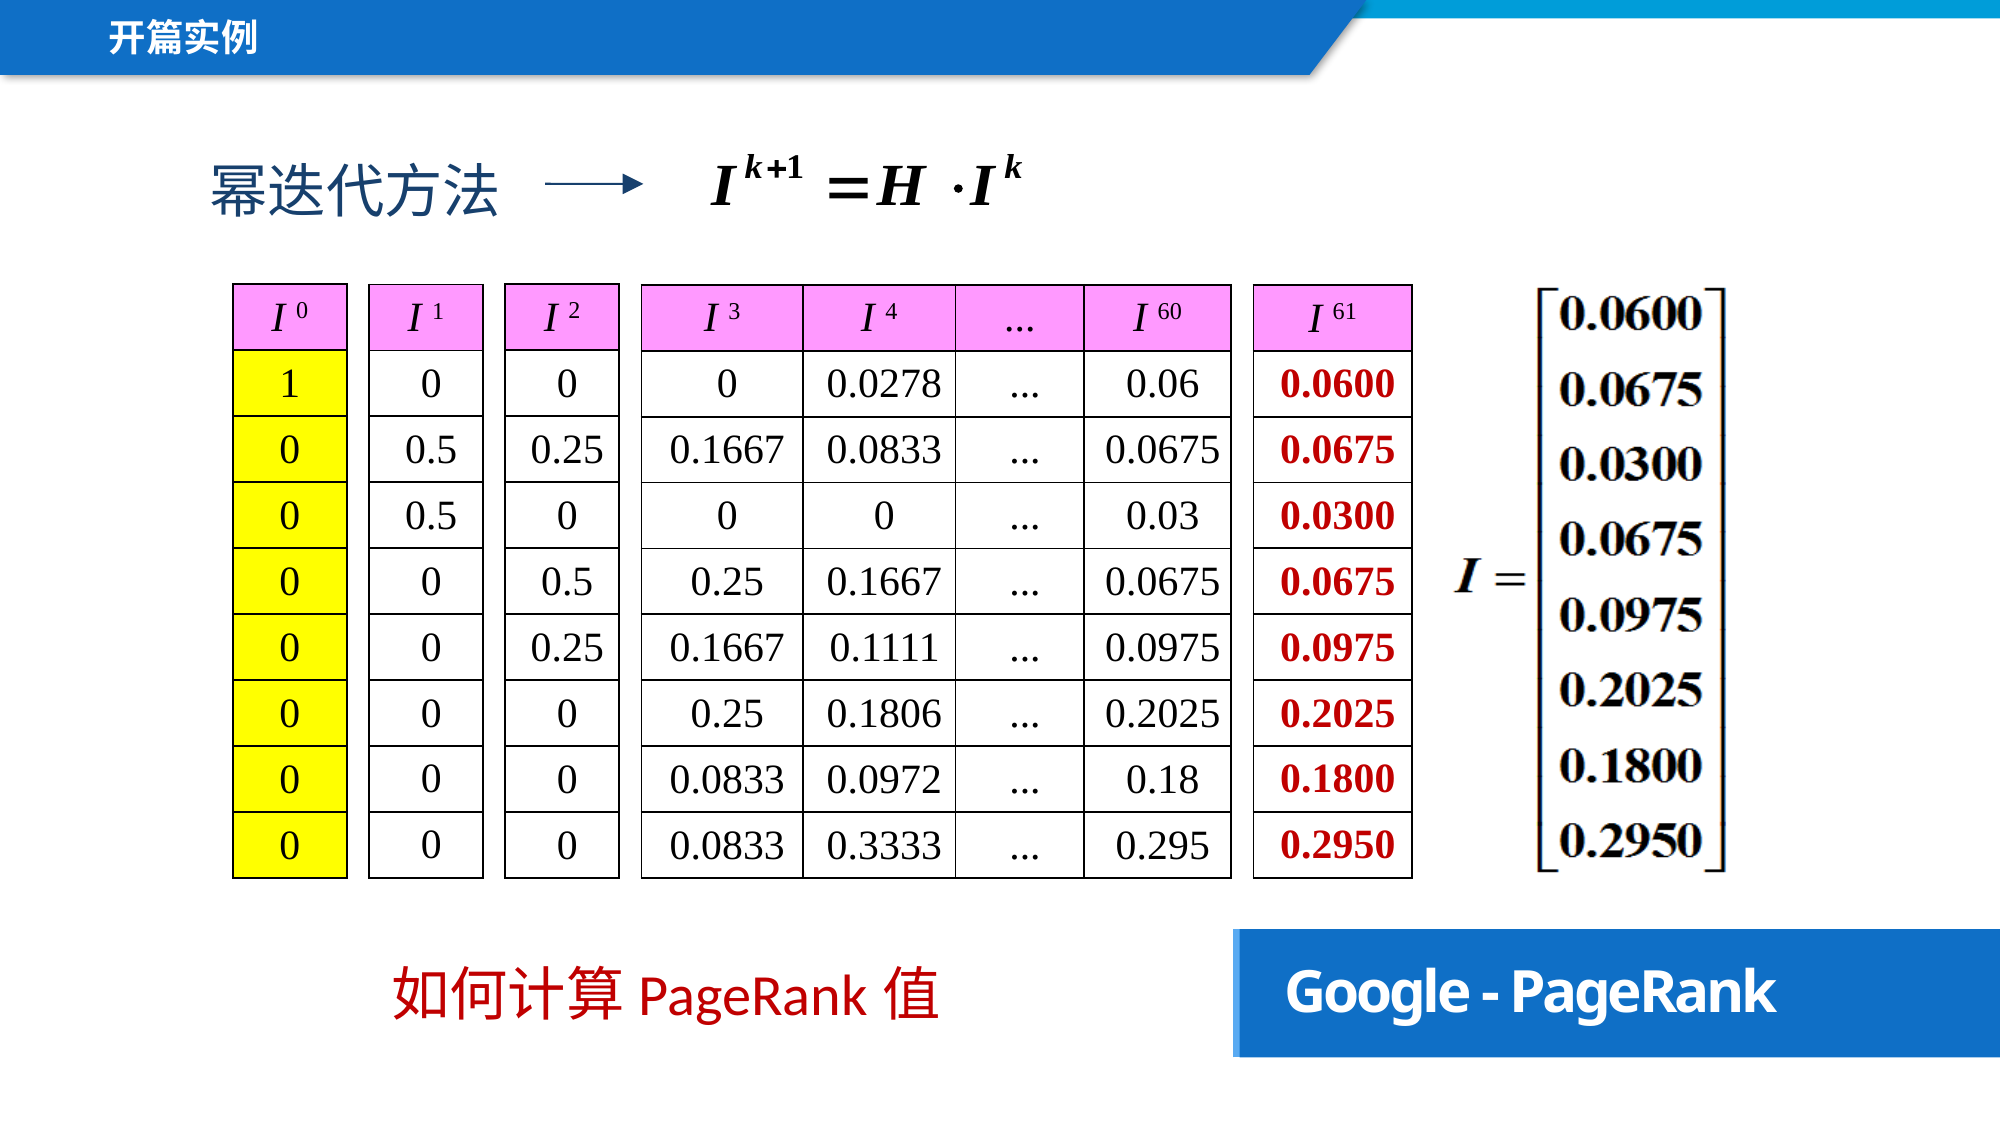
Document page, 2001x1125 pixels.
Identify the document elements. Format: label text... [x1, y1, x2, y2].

table_cell 0.1667 [804, 549, 955, 613]
table_cell 0 [234, 813, 346, 877]
table_cell 0.5 [506, 549, 618, 613]
table_cell 0.25 [642, 681, 802, 745]
table_header I 61 [1254, 286, 1411, 350]
table_cell 0 [370, 681, 482, 745]
table_header I 0 [234, 285, 346, 349]
table_cell 0.0675 [1085, 549, 1230, 613]
table_cell 0.25 [506, 615, 618, 679]
table_cell ... [956, 615, 1083, 679]
table_cell 0.0833 [642, 813, 802, 877]
table_cell ... [956, 418, 1083, 482]
table_cell 0.03 [1085, 483, 1230, 548]
table_cell 0.0833 [642, 747, 802, 811]
table_cell 0 [234, 681, 346, 745]
table_cell 0 [642, 483, 802, 548]
table_cell 0 [234, 615, 346, 679]
table_cell 0 [804, 483, 955, 548]
table_header ... [956, 286, 1083, 350]
table_cell 0 [370, 549, 482, 613]
table_cell 0 [234, 549, 346, 613]
table_cell 0 [370, 351, 482, 415]
table_cell 0 [234, 417, 346, 481]
table_cell 0.0972 [804, 747, 955, 811]
table_cell 0 [642, 352, 802, 416]
table_cell 0.18 [1085, 747, 1230, 811]
table_cell 0.0833 [804, 418, 955, 482]
table_cell 0 [234, 483, 346, 547]
table_cell 0.0675 [1254, 549, 1411, 613]
text_box 如何计算PageRank值 [376, 949, 955, 1035]
table_cell 0.0300 [1254, 483, 1411, 547]
table_cell 0.1667 [642, 615, 802, 679]
table_cell 1 [234, 351, 346, 415]
table_cell 0.1806 [804, 681, 955, 745]
list 开篇实例 [93, 11, 1138, 68]
list Google - PageRank [1239, 929, 2000, 1058]
table_cell 0.0675 [1254, 418, 1411, 482]
table_cell 0 [506, 681, 618, 745]
table_cell 0.0600 [1254, 352, 1411, 416]
table_cell 0.0675 [1085, 418, 1230, 482]
table_cell 0.295 [1085, 813, 1230, 877]
text_box [545, 173, 644, 195]
table_header I 3 [642, 286, 802, 350]
table_cell 0 [506, 483, 618, 547]
table_cell ... [956, 681, 1083, 745]
table_cell 0.3333 [804, 813, 955, 877]
table_cell 0.0975 [1085, 615, 1230, 679]
table_cell ... [956, 483, 1083, 548]
table_cell 0.2025 [1254, 681, 1411, 745]
table_cell 0.2025 [1085, 681, 1230, 745]
text_box 幂迭代方法 [185, 140, 526, 232]
table_header I 1 [370, 285, 482, 350]
table_cell 0 [234, 747, 346, 811]
table_cell 0.1800 [1254, 747, 1411, 811]
table_cell ... [956, 747, 1083, 811]
table_cell 0.25 [642, 549, 802, 613]
table_cell 0.5 [370, 417, 482, 481]
table_cell ... [956, 352, 1083, 416]
table_cell 0.1111 [804, 615, 955, 679]
table_cell 0.0975 [1254, 615, 1411, 679]
table_cell 0 [506, 351, 618, 415]
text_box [698, 140, 1039, 216]
picture [1446, 284, 1732, 875]
table_cell ... [956, 549, 1083, 613]
table_cell 0.2950 [1254, 813, 1411, 877]
table_cell 0 [370, 747, 482, 811]
table_cell 0 [506, 813, 618, 877]
table_cell 0.25 [506, 417, 618, 481]
table_cell ... [956, 813, 1083, 877]
table_cell 0.0278 [804, 352, 955, 416]
table_cell 0 [370, 615, 482, 679]
table_cell 0.1667 [642, 418, 802, 482]
table_cell 0 [370, 813, 482, 877]
table_cell 0.5 [370, 483, 482, 547]
table_header I 60 [1085, 286, 1230, 350]
table_header I 4 [804, 286, 955, 350]
table_cell 0 [506, 747, 618, 811]
table_cell 0.06 [1085, 352, 1230, 416]
table_header I 2 [506, 285, 618, 349]
